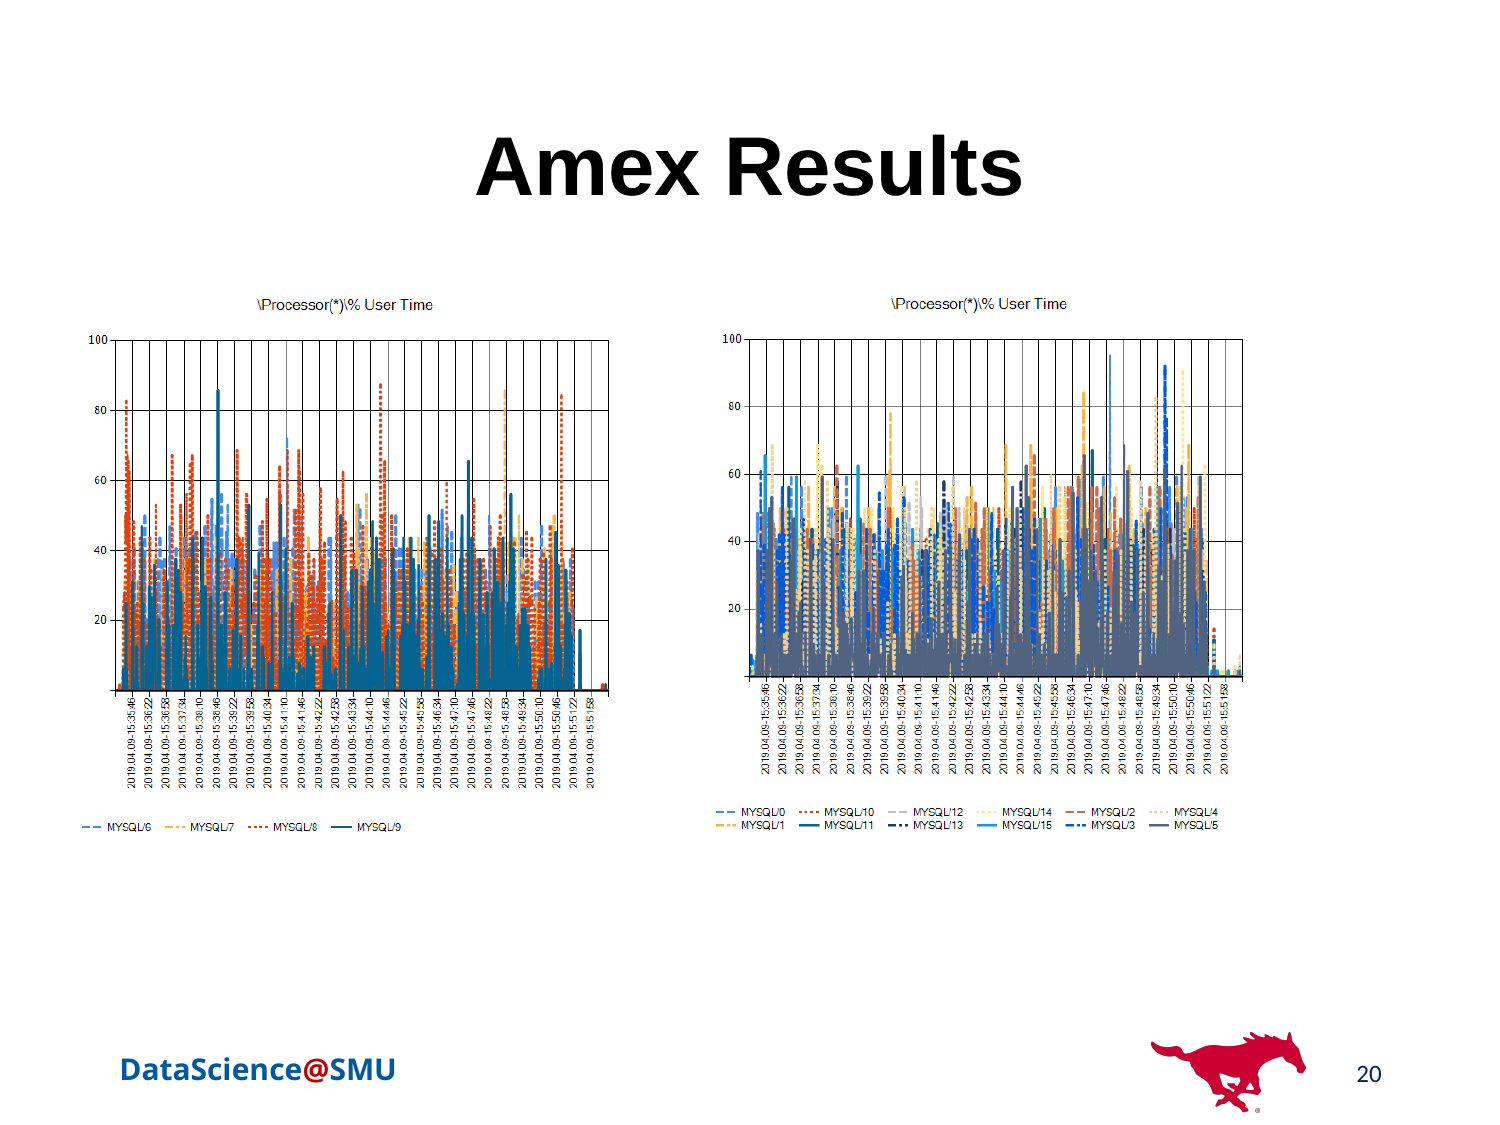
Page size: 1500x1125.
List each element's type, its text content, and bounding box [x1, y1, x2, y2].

title Amex Results [103, 59, 1397, 278]
picture [1151, 1103, 1306, 1113]
picture [1151, 1032, 1306, 1042]
slide_number 20 [1059, 1042, 1397, 1103]
picture [55, 277, 635, 857]
picture [689, 276, 1269, 856]
